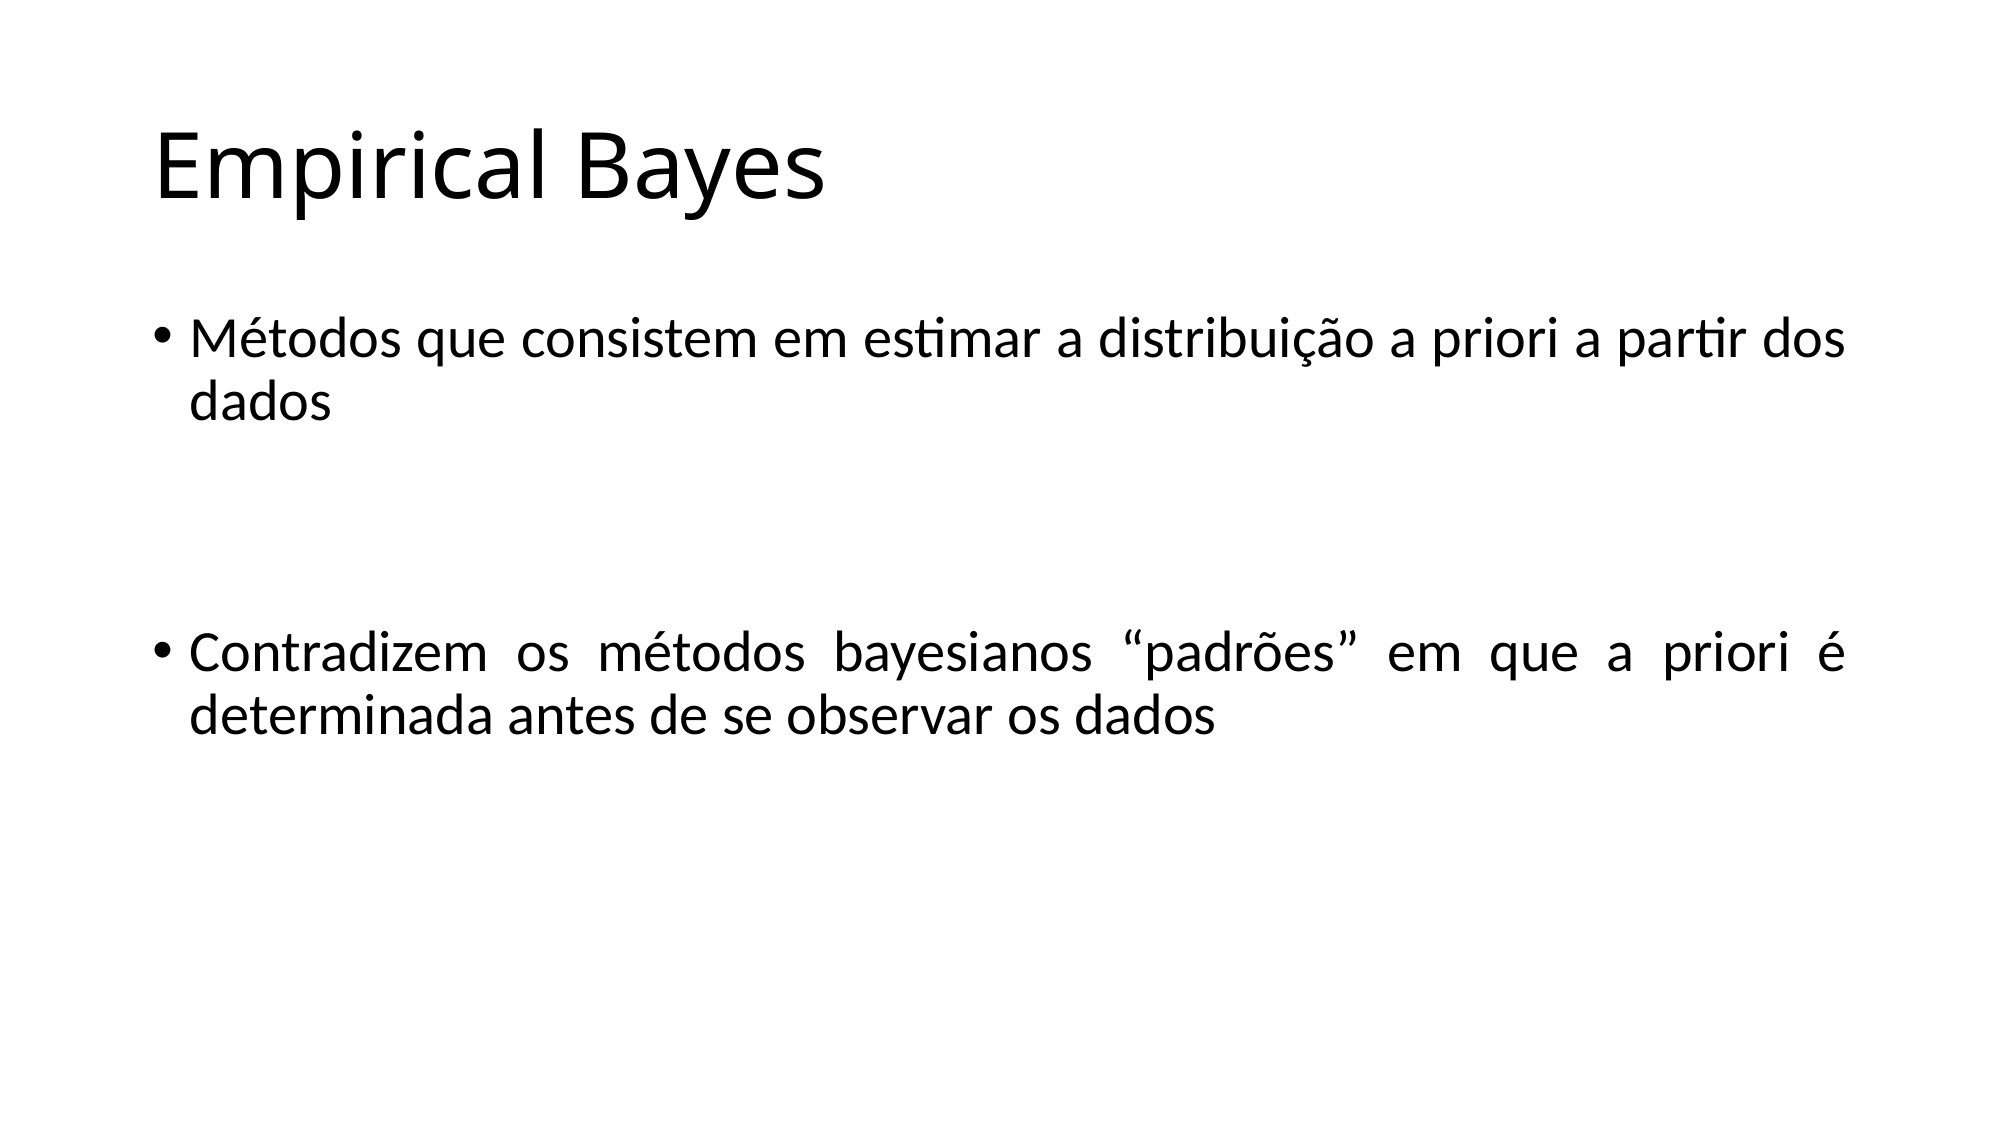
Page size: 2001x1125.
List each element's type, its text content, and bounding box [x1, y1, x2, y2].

title Empirical Bayes [137, 59, 1863, 278]
list Métodos que consistem em estimar a distribuição a priori a partir dos dados Contradizem os métodos bayesianos “padrões” em que a priori é determinada antes de se observar os dados [137, 299, 1863, 1014]
